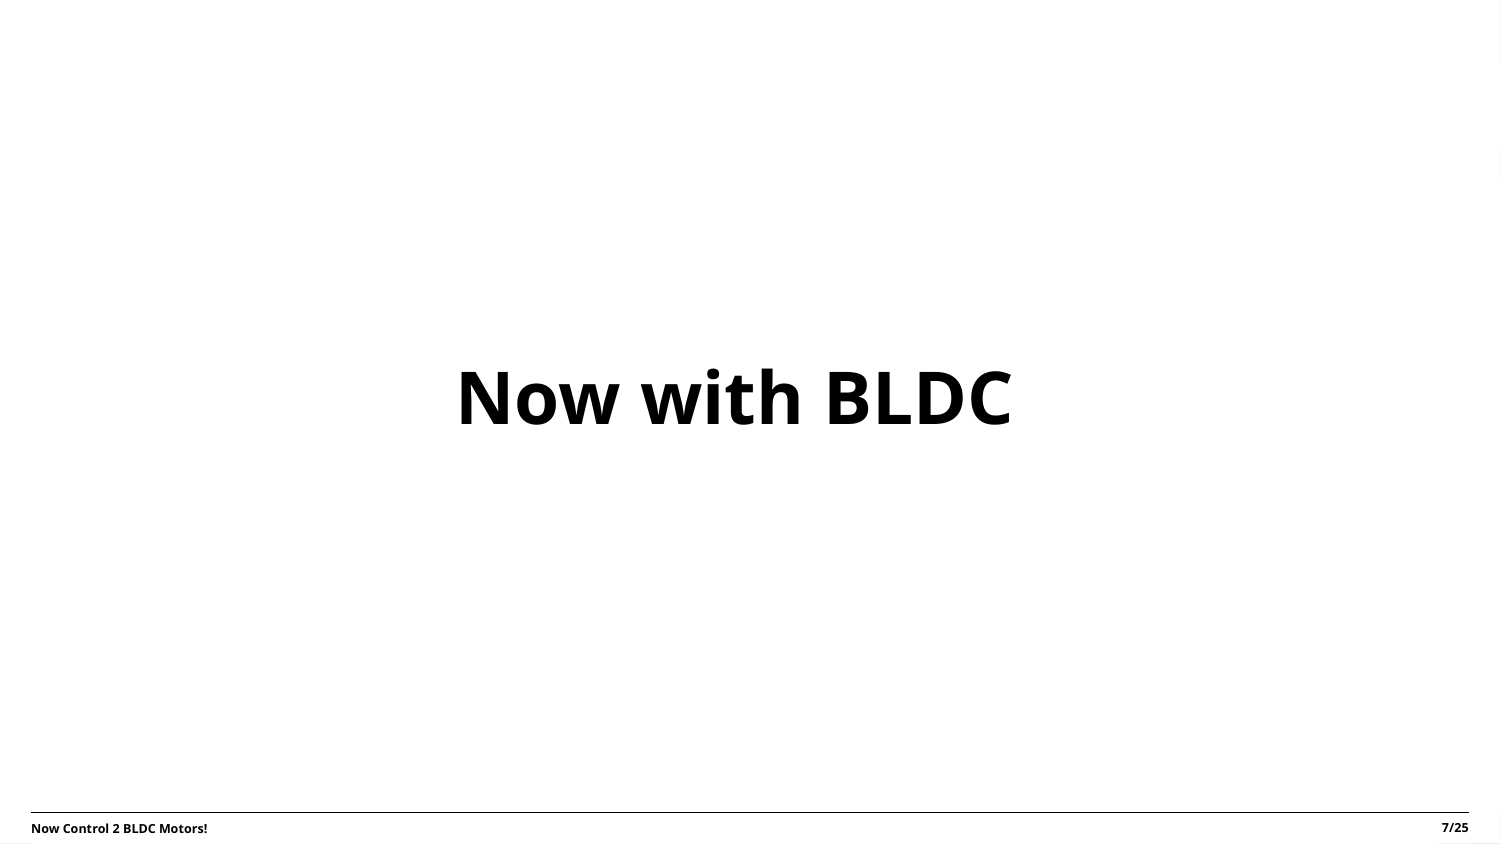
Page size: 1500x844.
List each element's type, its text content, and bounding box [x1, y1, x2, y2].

slide_number 7/25 [1419, 812, 1469, 844]
title Now with BLDC [24, 337, 1446, 454]
